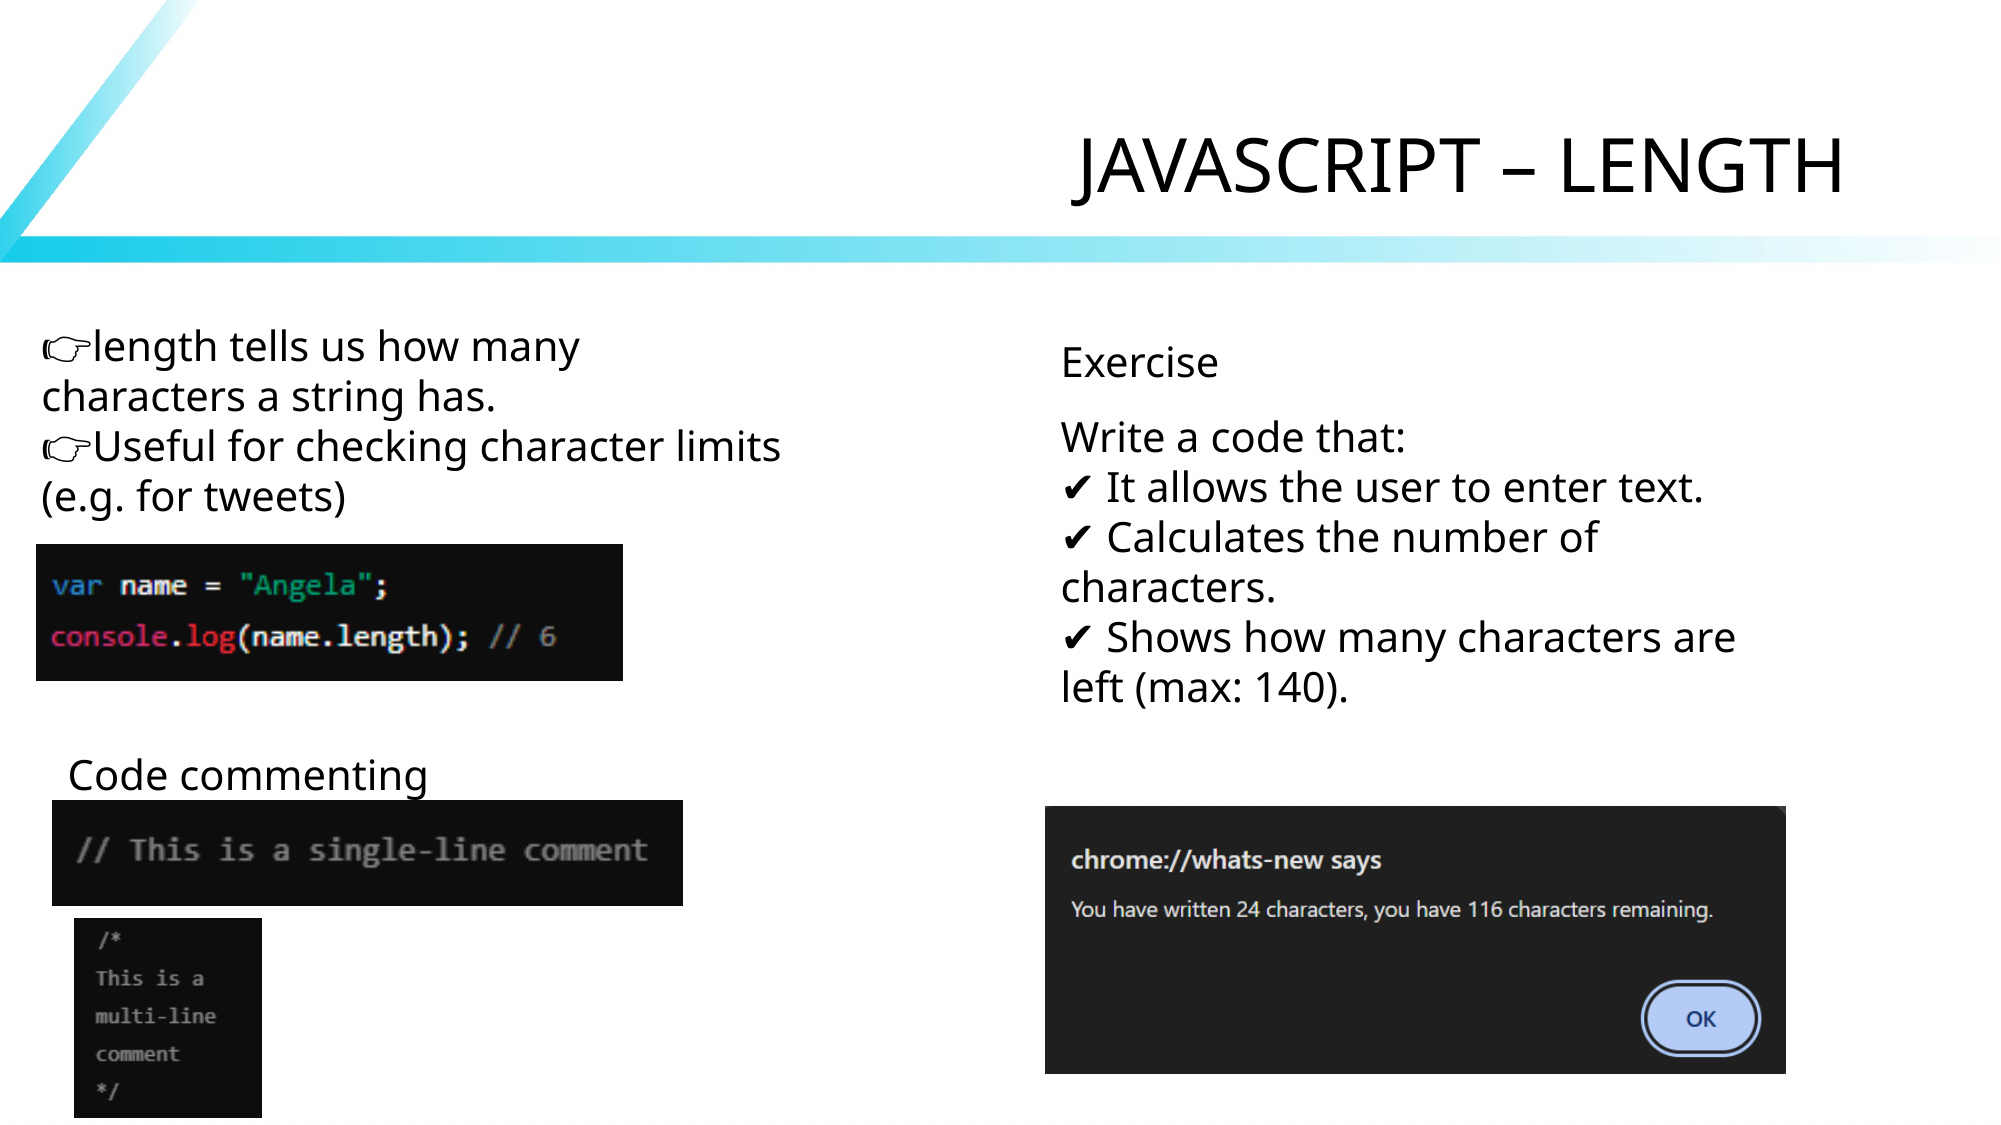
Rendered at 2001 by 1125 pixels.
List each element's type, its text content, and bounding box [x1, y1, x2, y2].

text_box Exercise [1045, 328, 2000, 394]
title JAVASCRIPT – LENGTH [137, 59, 1863, 278]
text_box 👉length tells us how many characters a string has. 👉Useful for checking character limits (e.g. for tweets) [26, 312, 800, 528]
text_box Write a code that: ✔ It allows the user to enter text. ✔ Calculates the number of characters. ✔ Shows how many characters are left (max: 140). [1045, 403, 1808, 719]
picture [0, 0, 2000, 1125]
text_box Code commenting [52, 741, 1062, 807]
